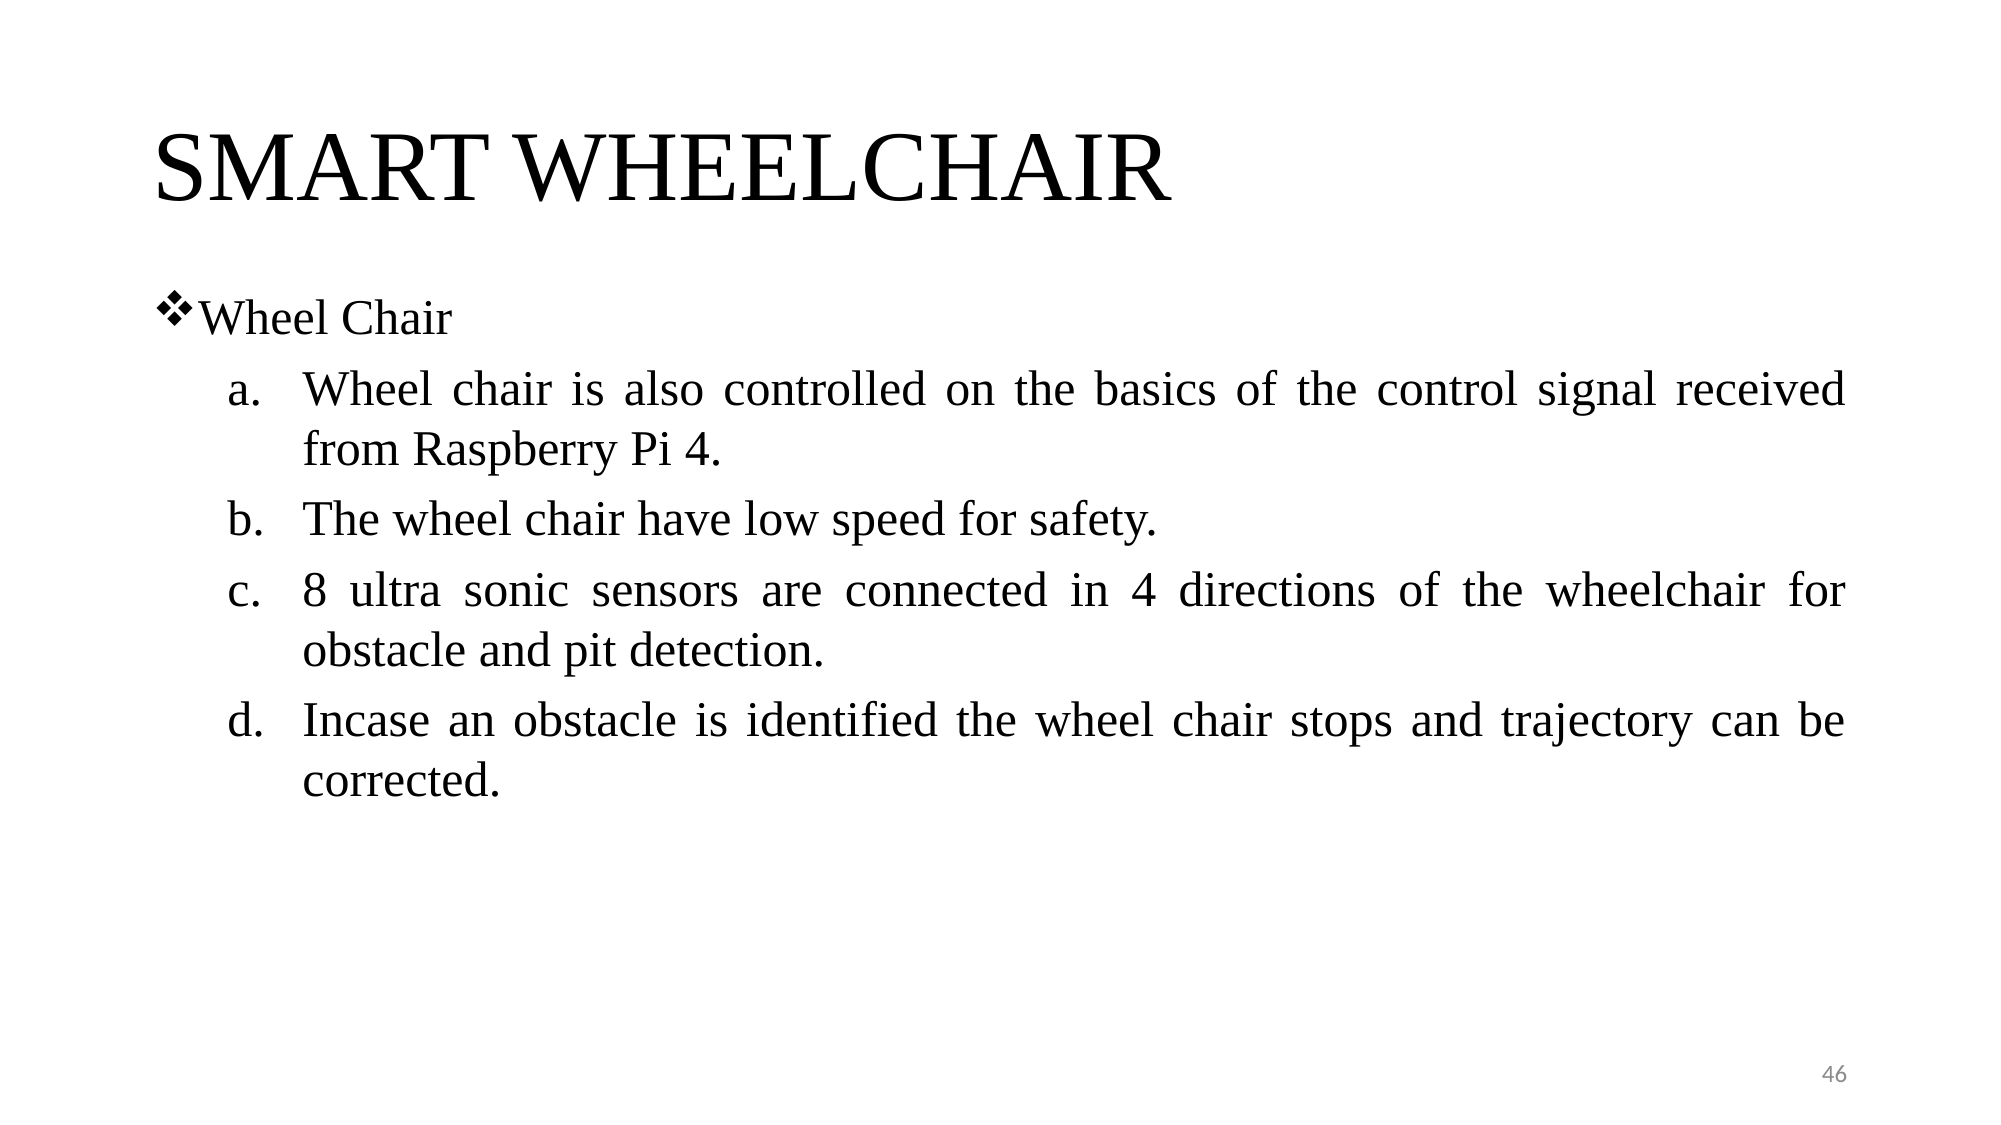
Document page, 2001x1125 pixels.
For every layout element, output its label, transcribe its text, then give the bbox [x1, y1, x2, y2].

list Wheel Chair Wheel chair is also controlled on the basics of the control signal received from Raspberry Pi 4. The wheel chair have low speed for safety. 8 ultra sonic sensors are connected in 4 directions of the wheelchair for obstacle and pit detection. Incase an obstacle is identified the wheel chair stops and trajectory can be corrected. [137, 277, 1863, 1043]
slide_number 46 [1412, 1042, 1863, 1103]
title SMART WHEELCHAIR [137, 59, 1863, 277]
